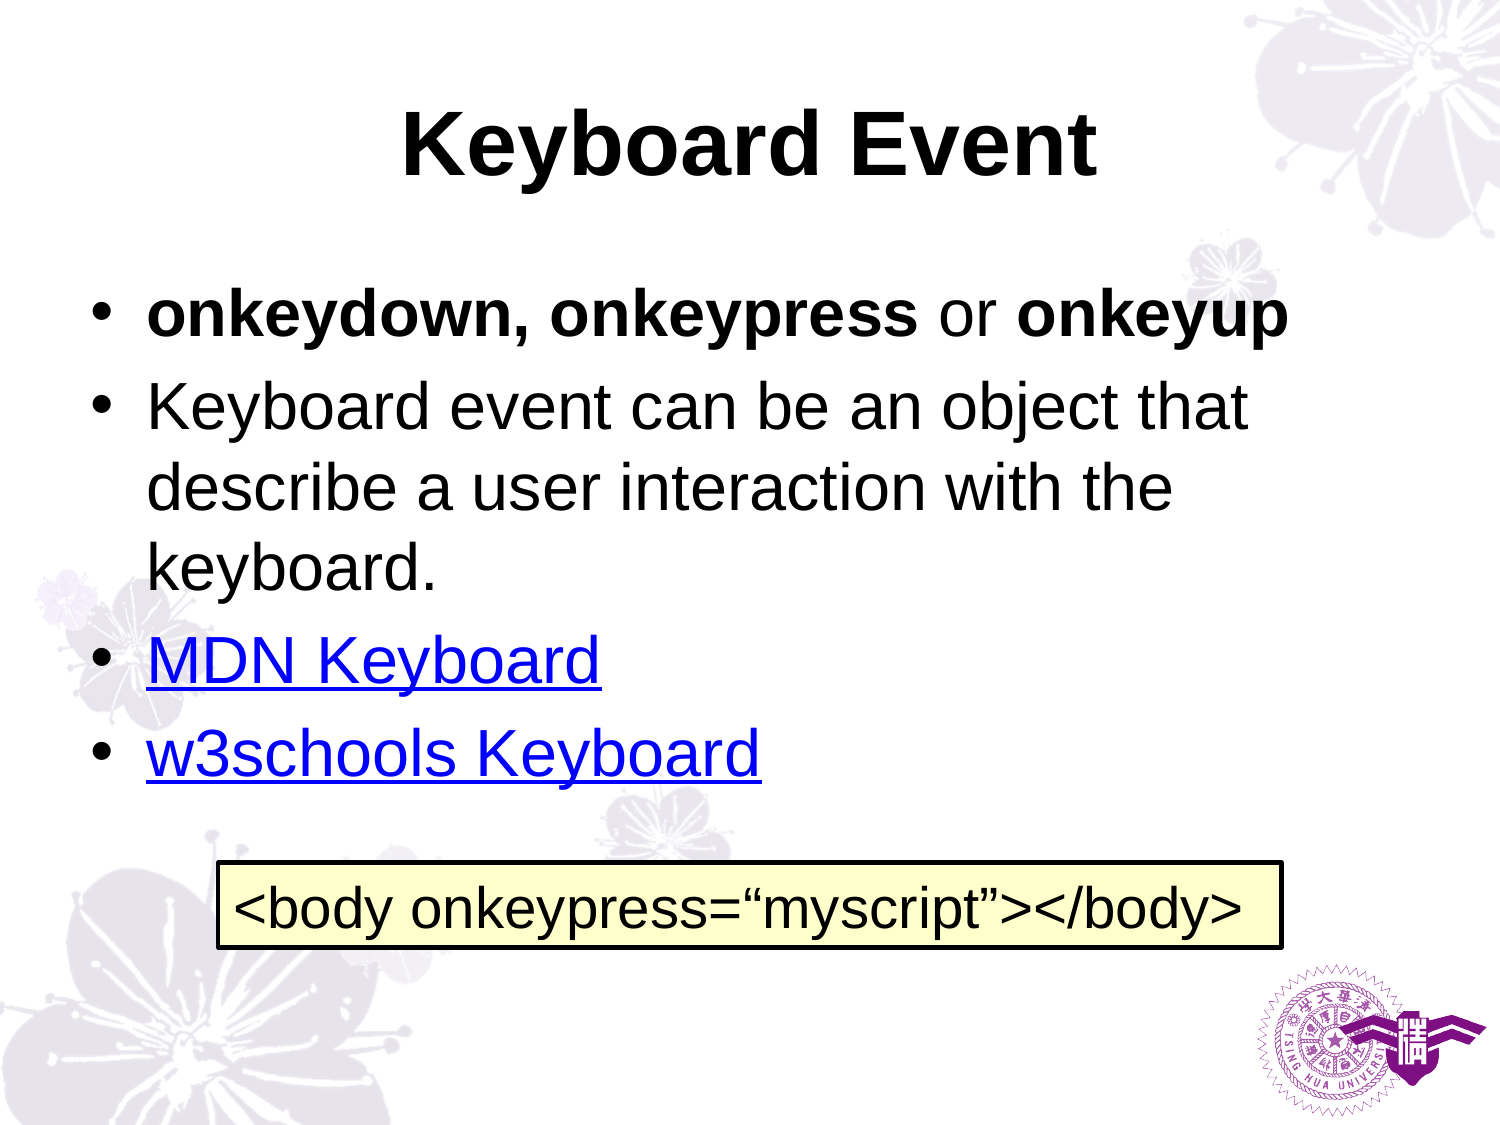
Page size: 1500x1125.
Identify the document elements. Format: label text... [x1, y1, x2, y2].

title Keyboard Event [75, 45, 1425, 233]
picture [0, 0, 1500, 1125]
text_box <body onkeypress=“myscript”></body> [216, 860, 1284, 950]
list onkeydown, onkeypress or onkeyup Keyboard event can be an object that describe a user interaction with the keyboard. MDN Keyboard w3schools Keyboard [75, 262, 1425, 811]
